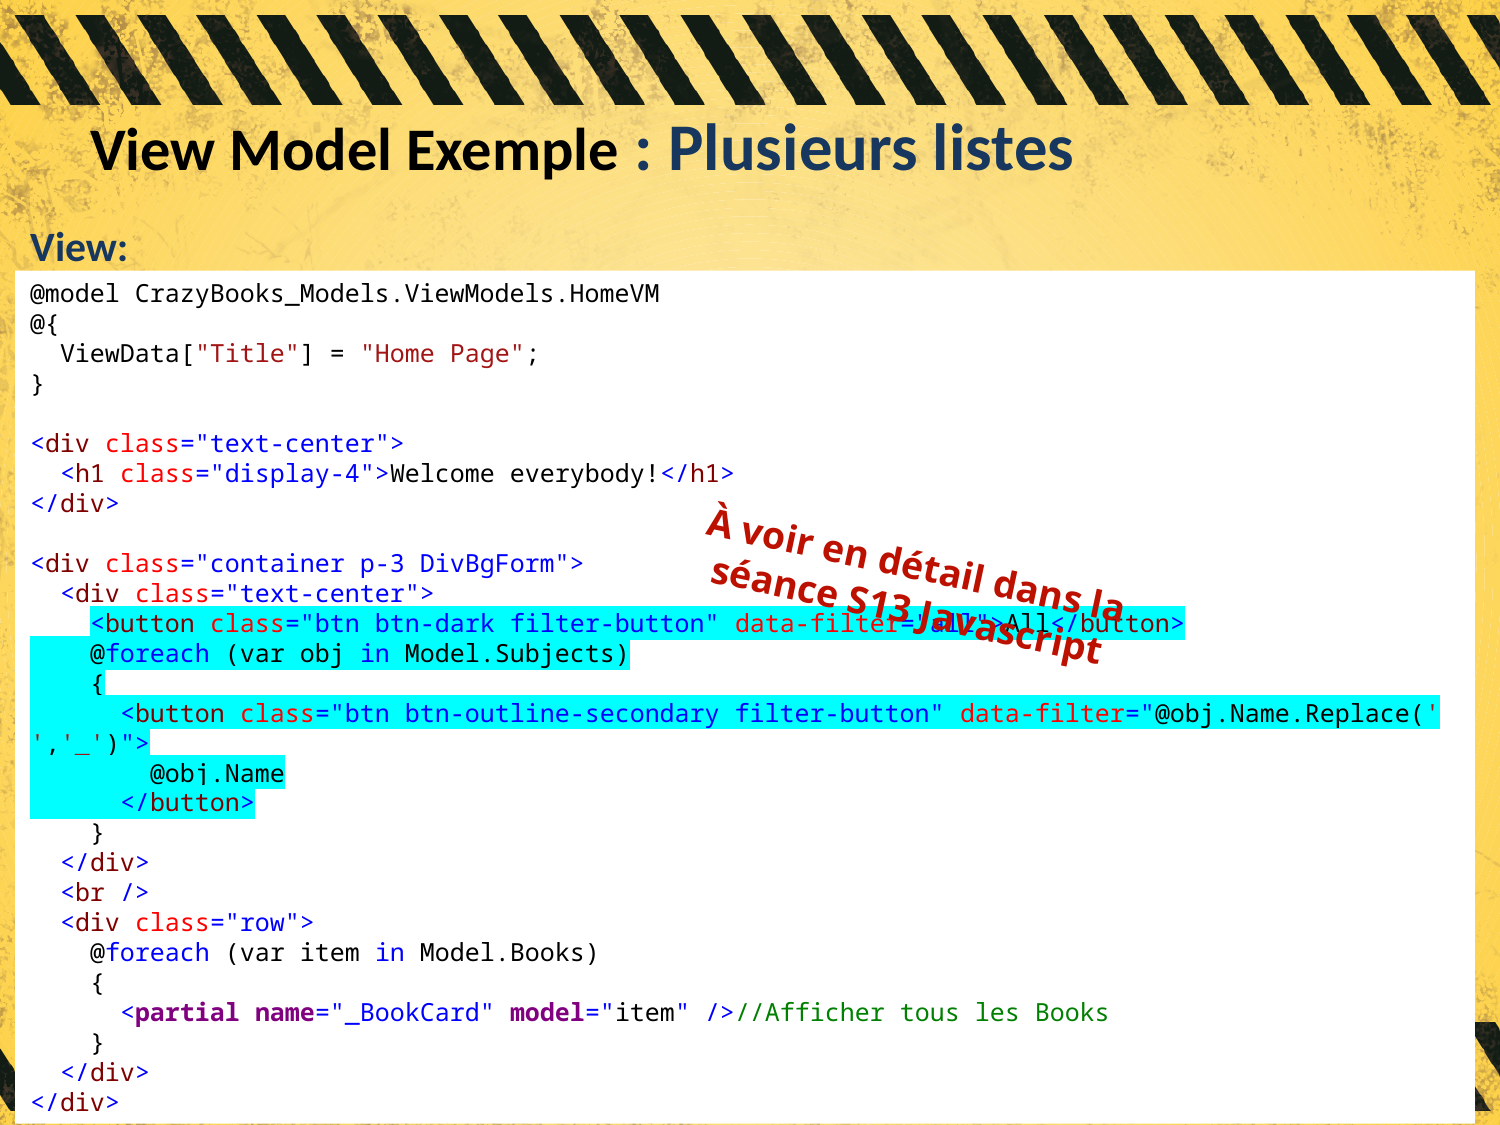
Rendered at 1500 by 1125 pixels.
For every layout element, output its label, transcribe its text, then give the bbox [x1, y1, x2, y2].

picture [0, 0, 1500, 1125]
text_box À voir en détail dans la séance S13 Javascript [675, 487, 1150, 687]
text_box @model CrazyBooks_Models.ViewModels.HomeVM ﻿@{ ViewData["Title"] = "Home Page"; } <div class="text-center"> <h1 class="display-4">Welcome everybody!</h1> </div> <div class="container p-3 DivBgForm"> <div class="text-center"> <button class="btn btn-dark filter-button" data-filter="all">All</button> @foreach (var obj in Model.Subjects) { <button class="btn btn-outline-secondary filter-button" data-filter="@obj.Name.Replace(' ','_')"> @obj.Name </button> } </div> <br /> <div class="row"> @foreach (var item in Model.Books) { <partial name="_BookCard" model="item" />//Afficher tous les Books } </div> </div> [15, 270, 1475, 1124]
title View Model Exemple : Plusieurs listes [75, 93, 1475, 194]
subtitle View: [15, 212, 1500, 288]
